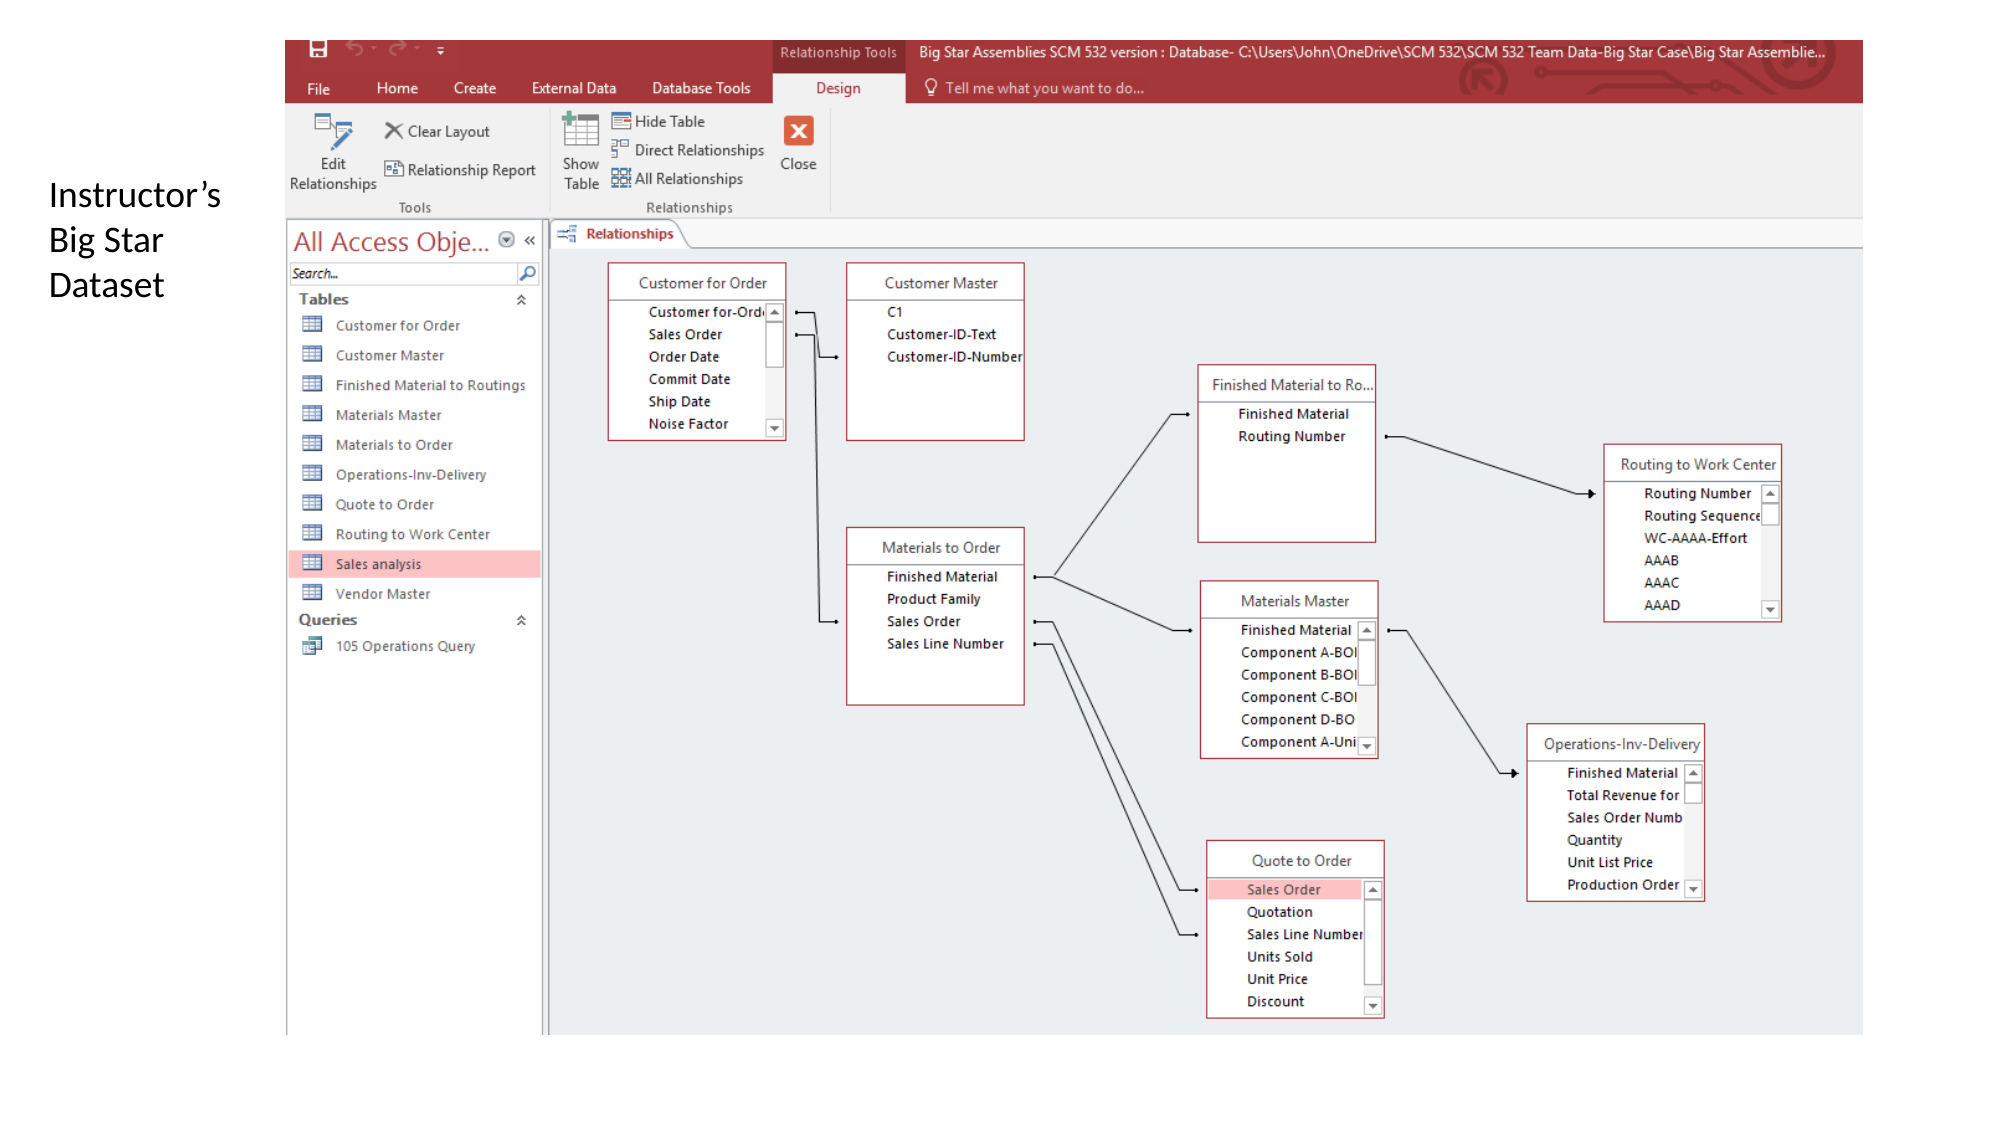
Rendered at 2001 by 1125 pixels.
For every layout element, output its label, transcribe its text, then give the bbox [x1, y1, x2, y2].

text_box Instructor’s Big Star Dataset [33, 163, 257, 313]
picture [285, 40, 1863, 1035]
